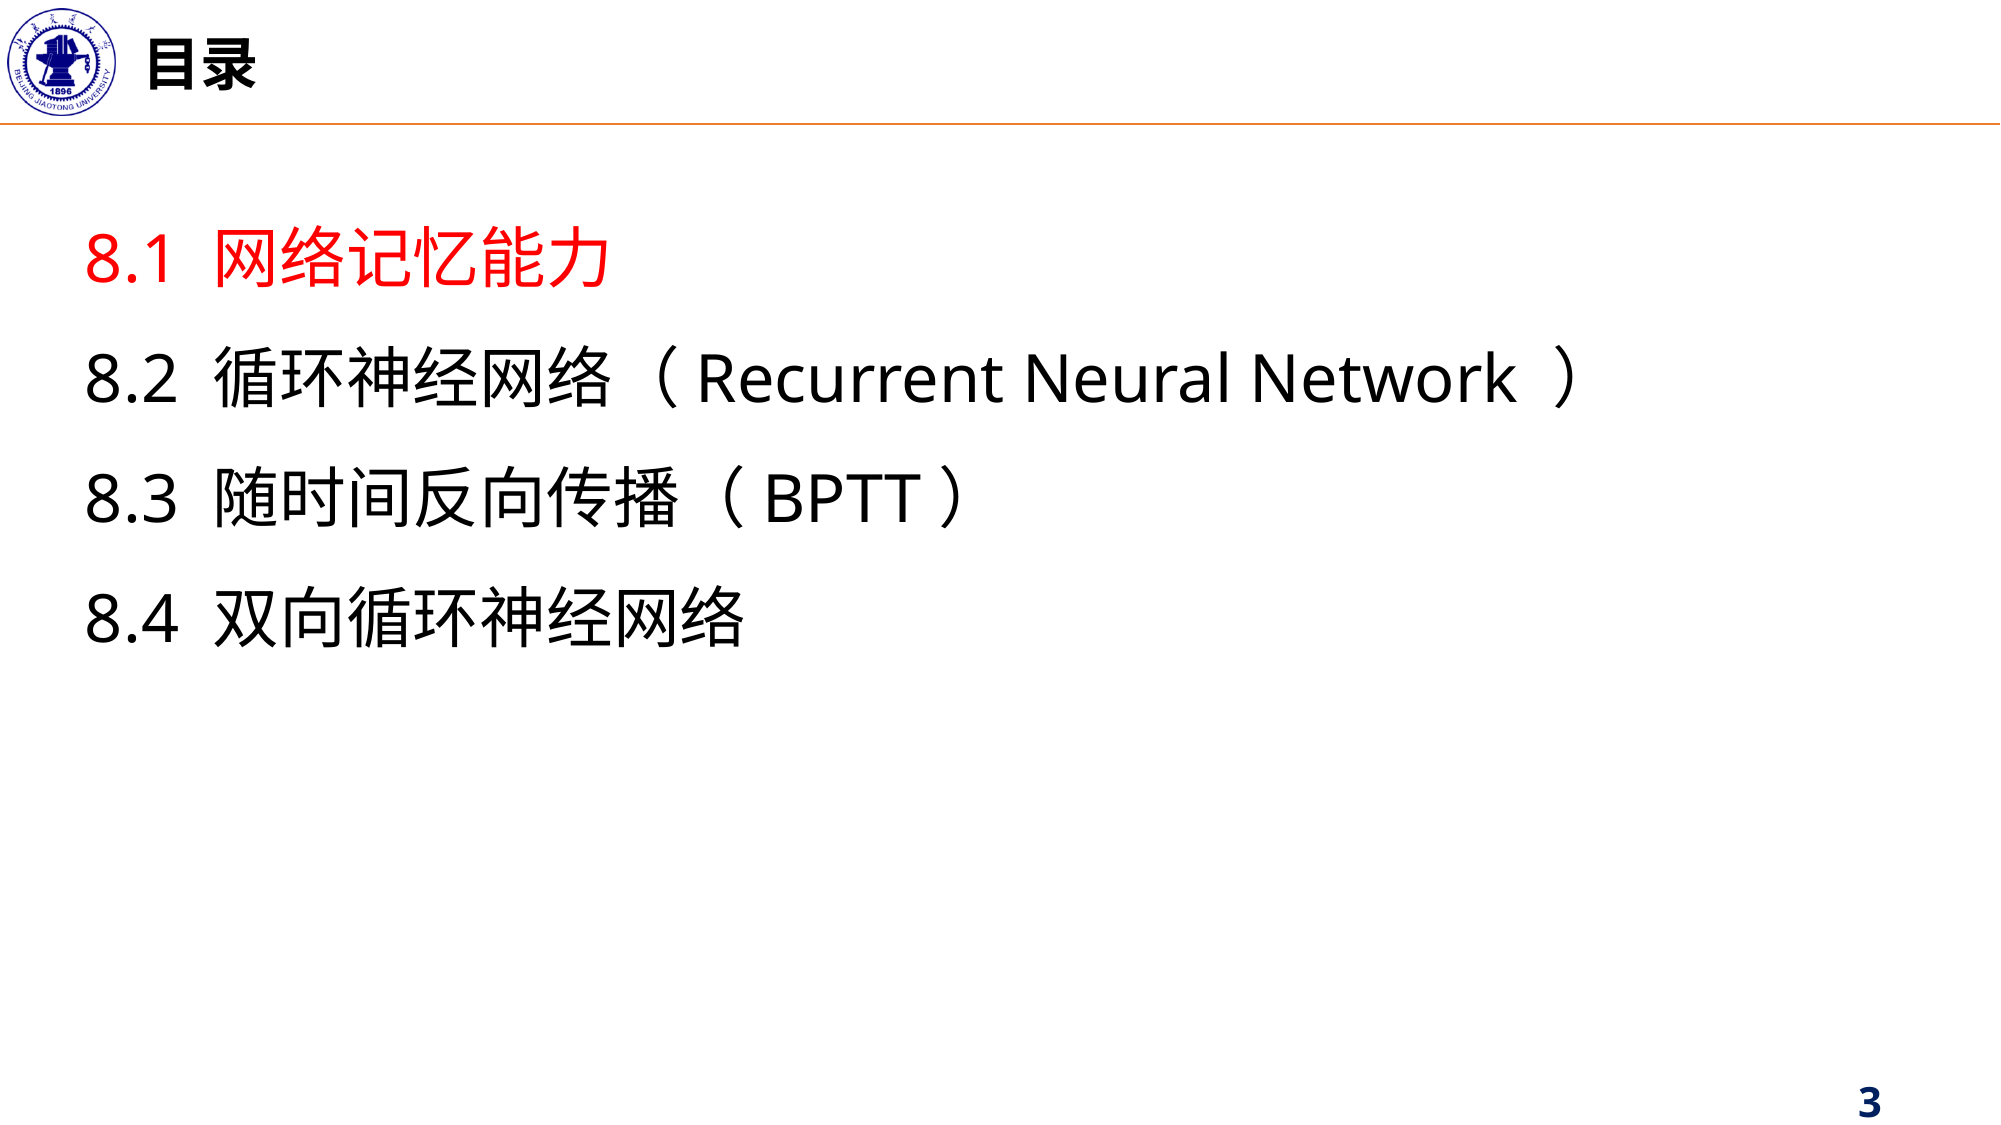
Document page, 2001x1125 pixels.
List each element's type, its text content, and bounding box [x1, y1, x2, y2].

text_box 目录 [127, 19, 1958, 105]
text_box 8.1 网络记忆能力 8.2 循环神经网络（Recurrent Neural Network ） 8.3 随时间反向传播（BPTT） 8.4 双向循环神经网络 [70, 168, 1926, 1069]
picture [7, 8, 116, 116]
